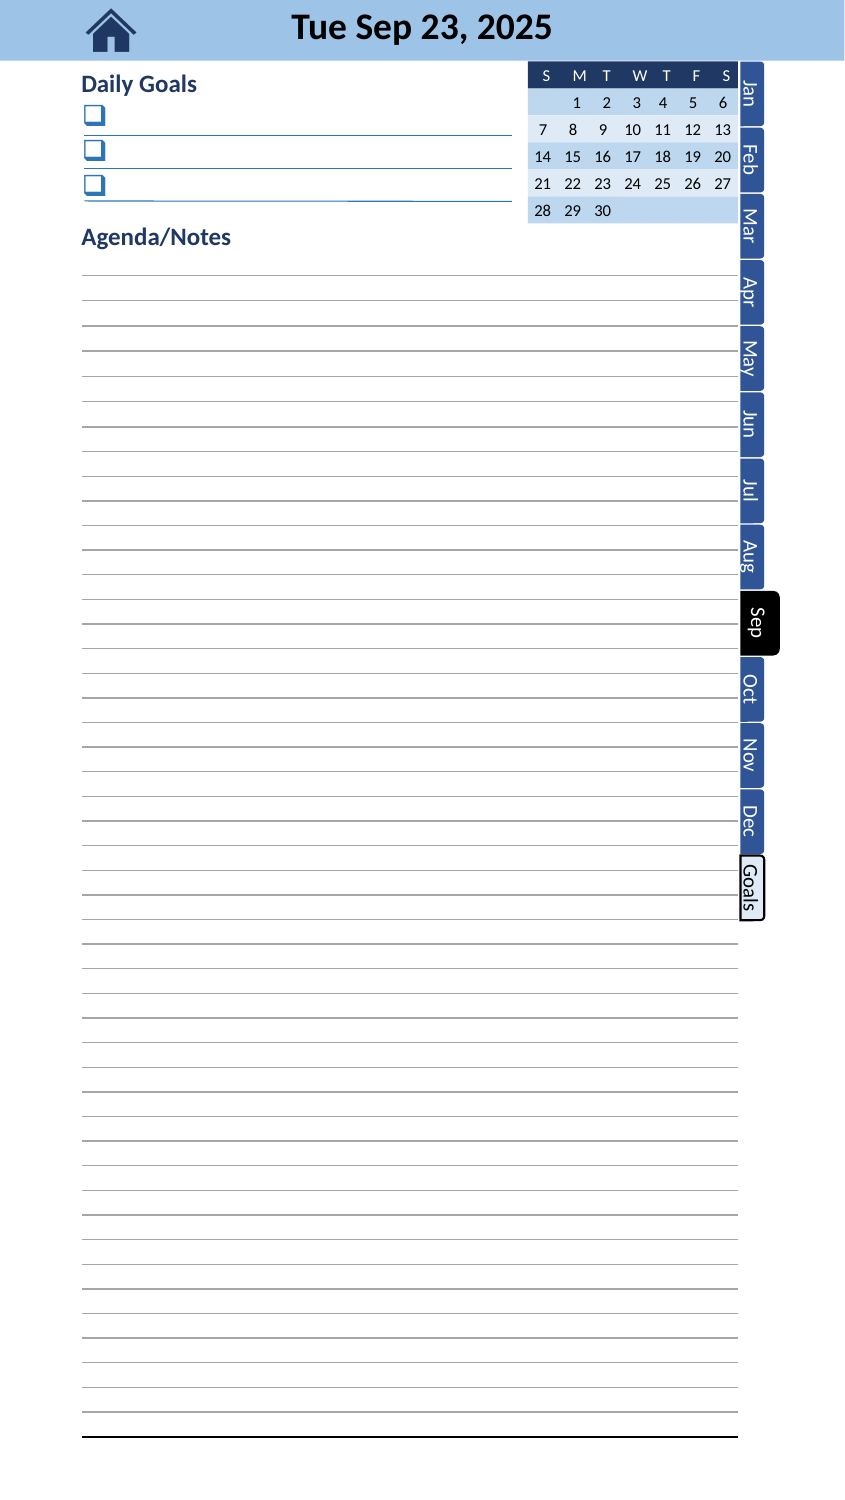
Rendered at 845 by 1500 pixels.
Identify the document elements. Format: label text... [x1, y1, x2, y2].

picture [82, 1, 140, 59]
list Tue Sep 23, 2025 [190, 0, 655, 61]
